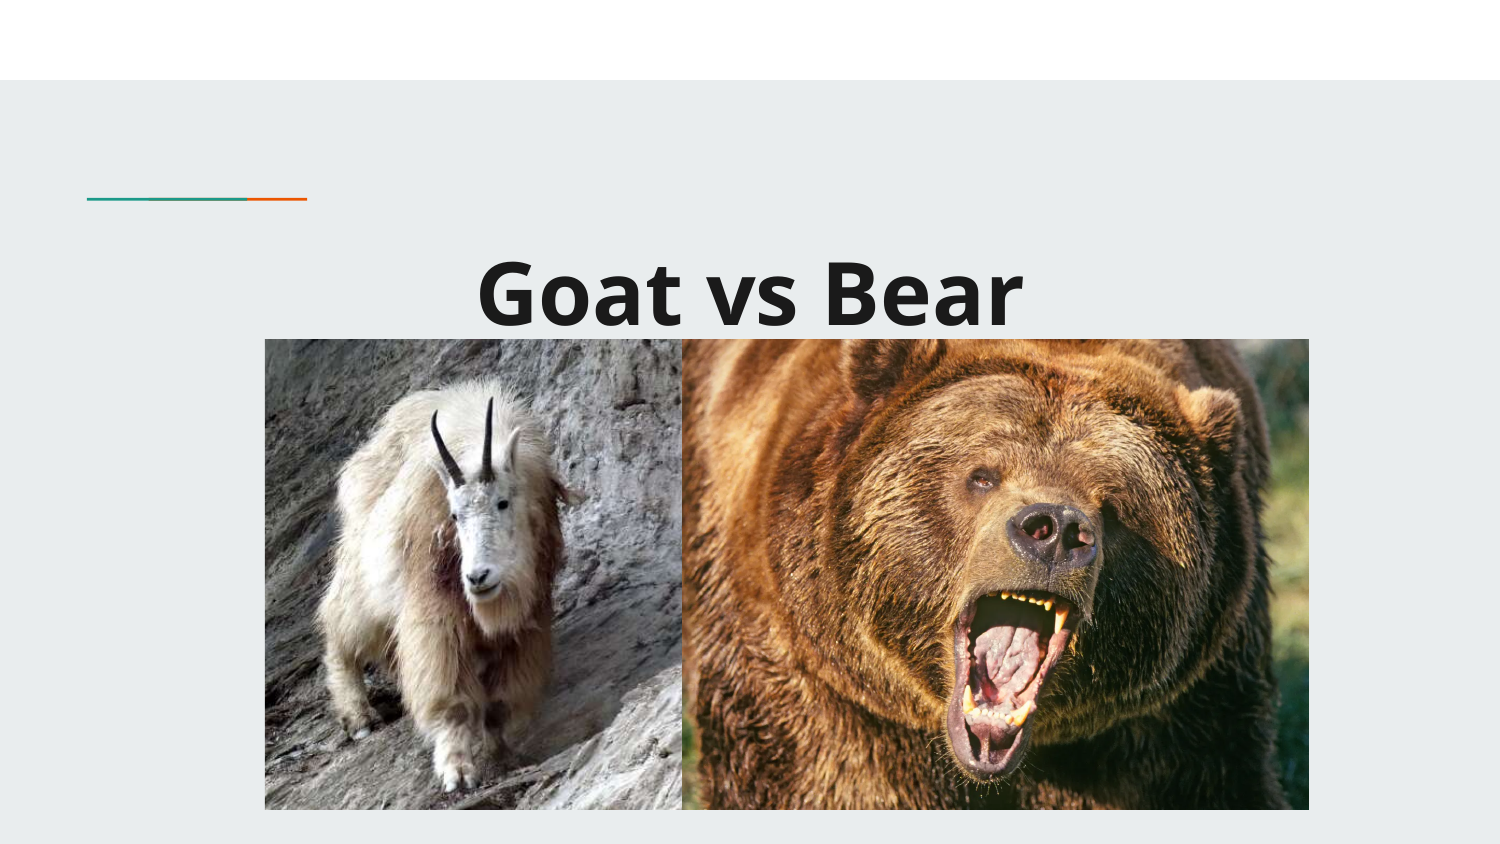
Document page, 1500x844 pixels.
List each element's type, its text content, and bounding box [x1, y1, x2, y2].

title Goat vs Bear [119, 216, 1381, 490]
picture [264, 339, 1309, 810]
